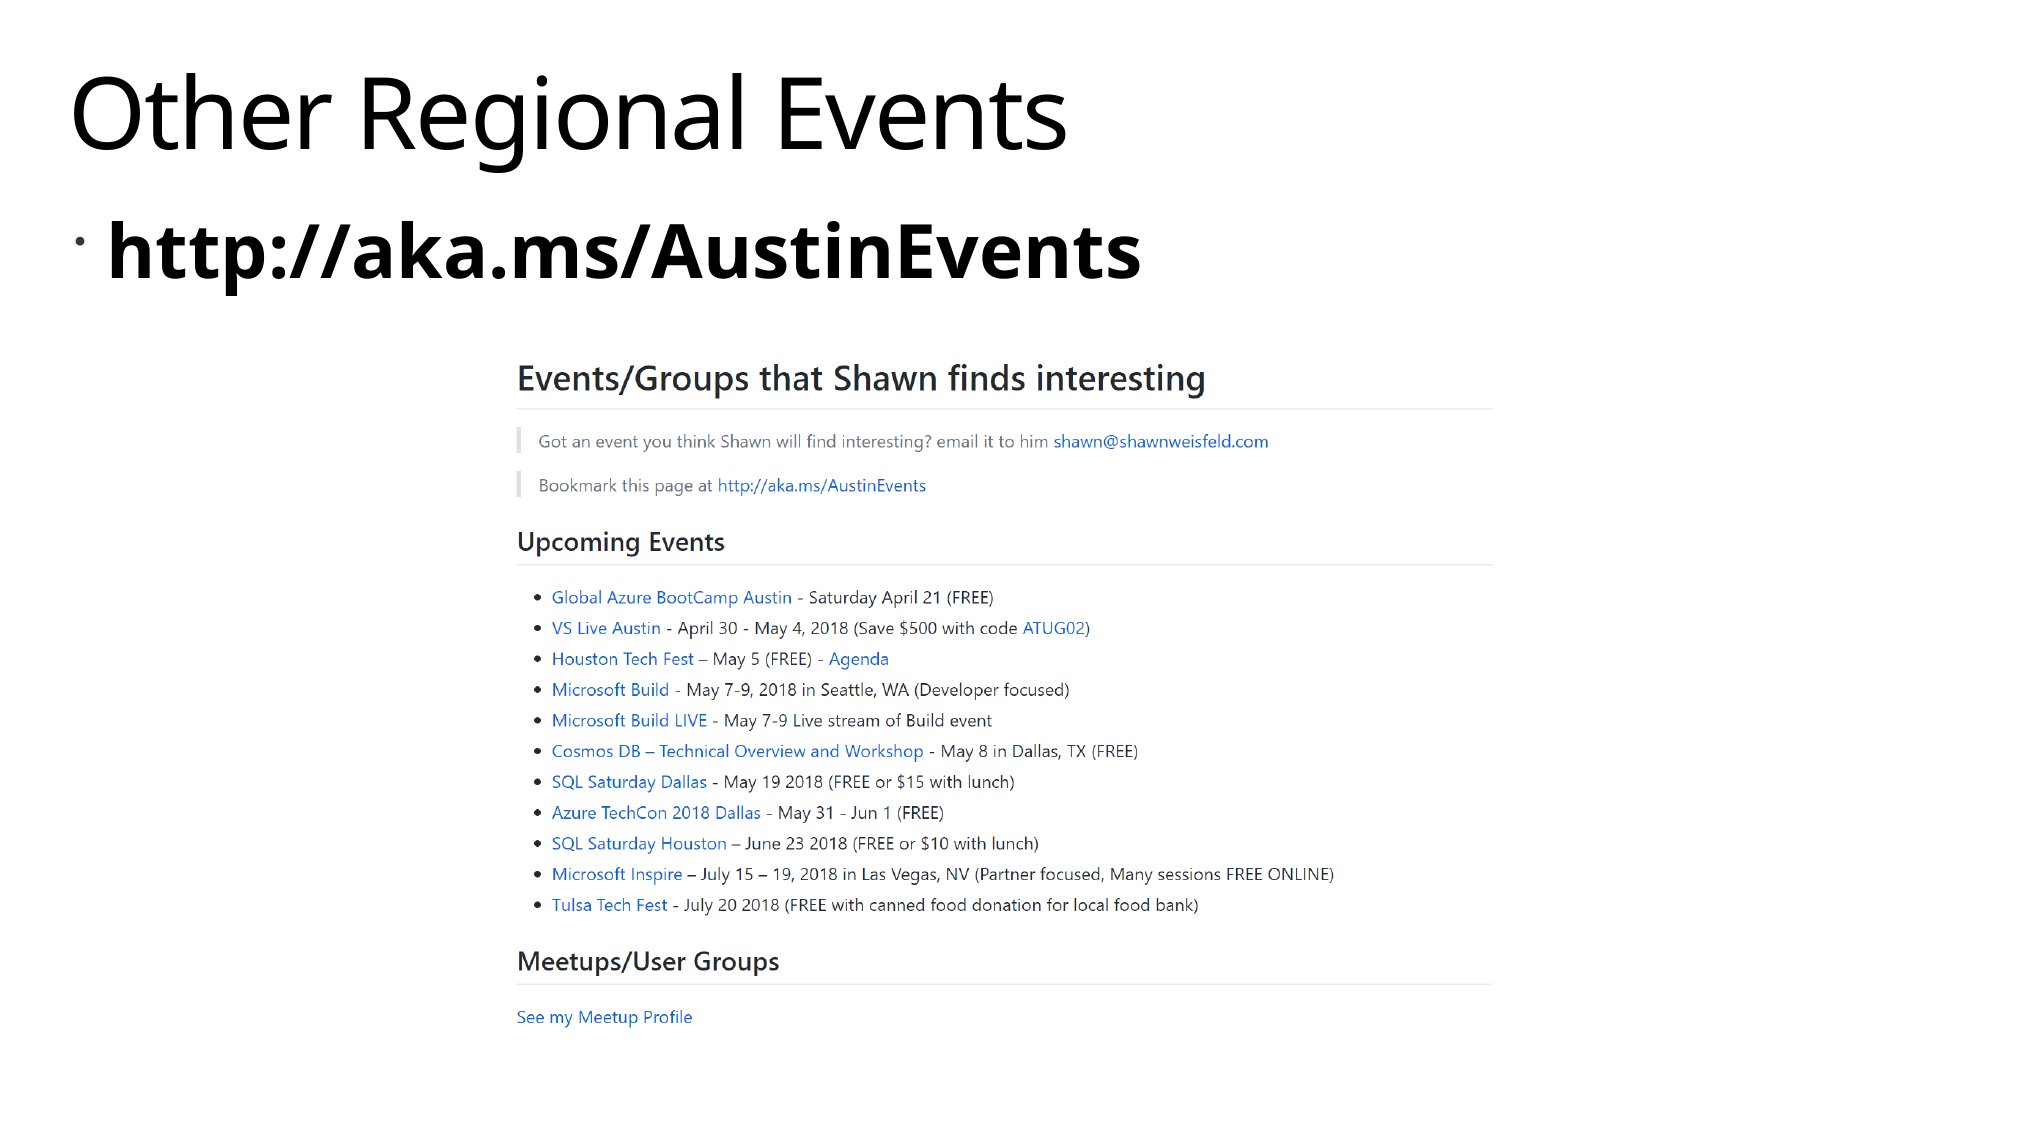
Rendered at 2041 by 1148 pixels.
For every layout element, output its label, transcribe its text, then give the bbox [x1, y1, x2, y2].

title Other Regional Events [45, 48, 1996, 198]
list http://aka.ms/AustinEvents [45, 198, 1996, 411]
picture [495, 348, 1499, 1056]
